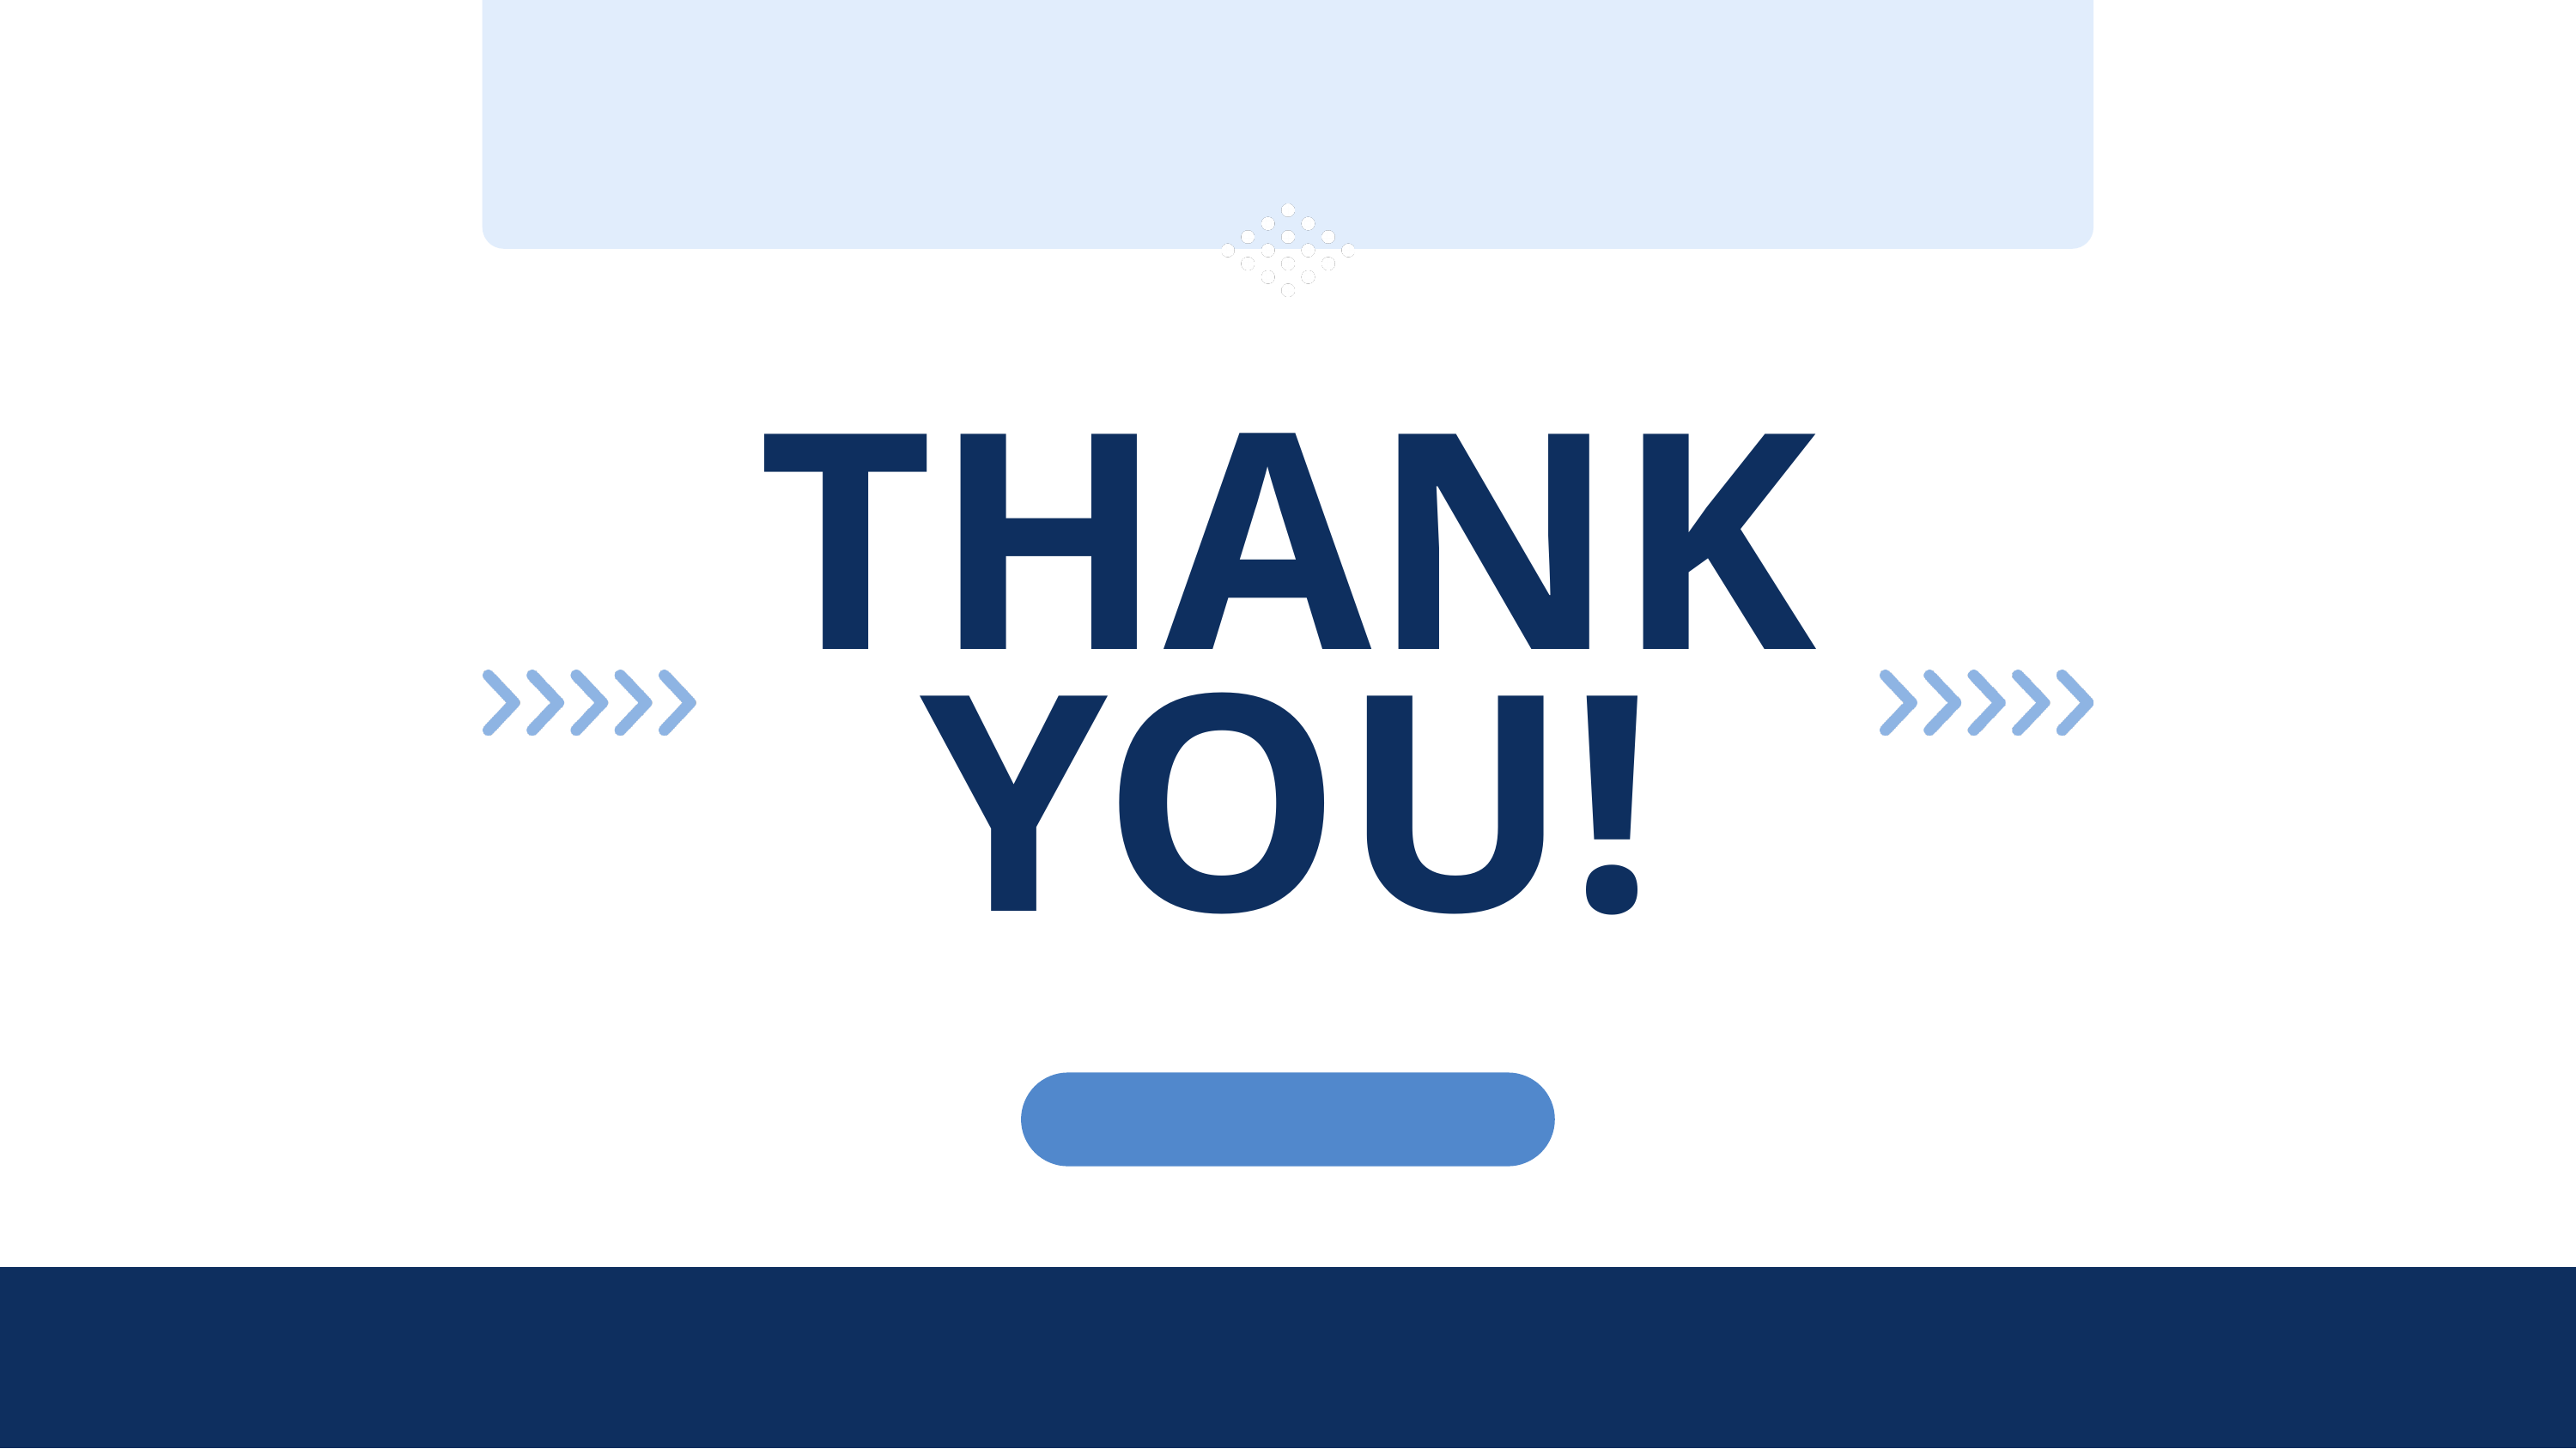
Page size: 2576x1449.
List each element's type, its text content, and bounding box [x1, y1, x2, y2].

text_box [1020, 1072, 1556, 1167]
text_box [1879, 669, 2094, 736]
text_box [482, 0, 2094, 249]
text_box [482, 669, 696, 736]
text_box THANK YOU! [629, 447, 1947, 972]
text_box [1221, 258, 1355, 297]
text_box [0, 1266, 2576, 1449]
